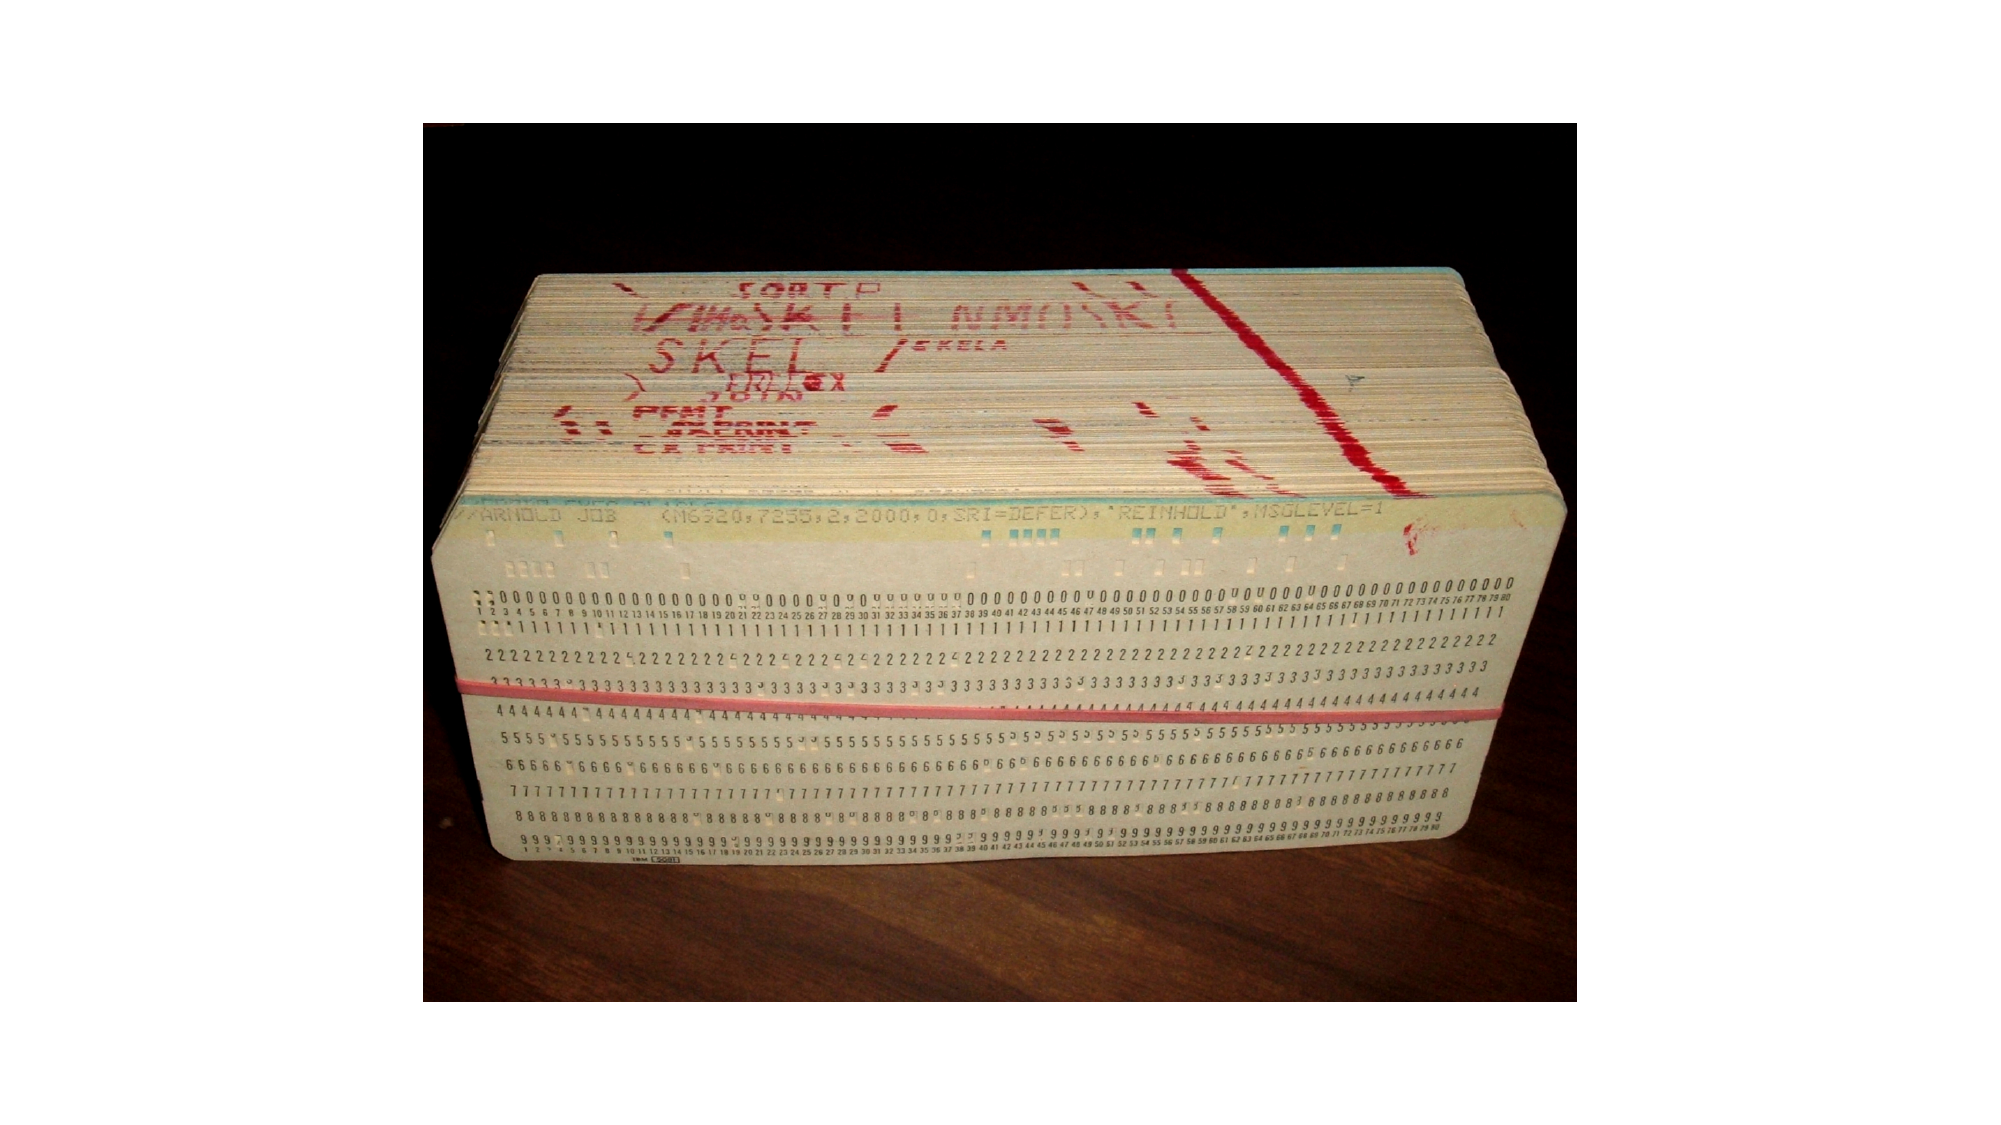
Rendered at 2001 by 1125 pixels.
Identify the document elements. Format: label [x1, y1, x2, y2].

list [423, 123, 1577, 1002]
